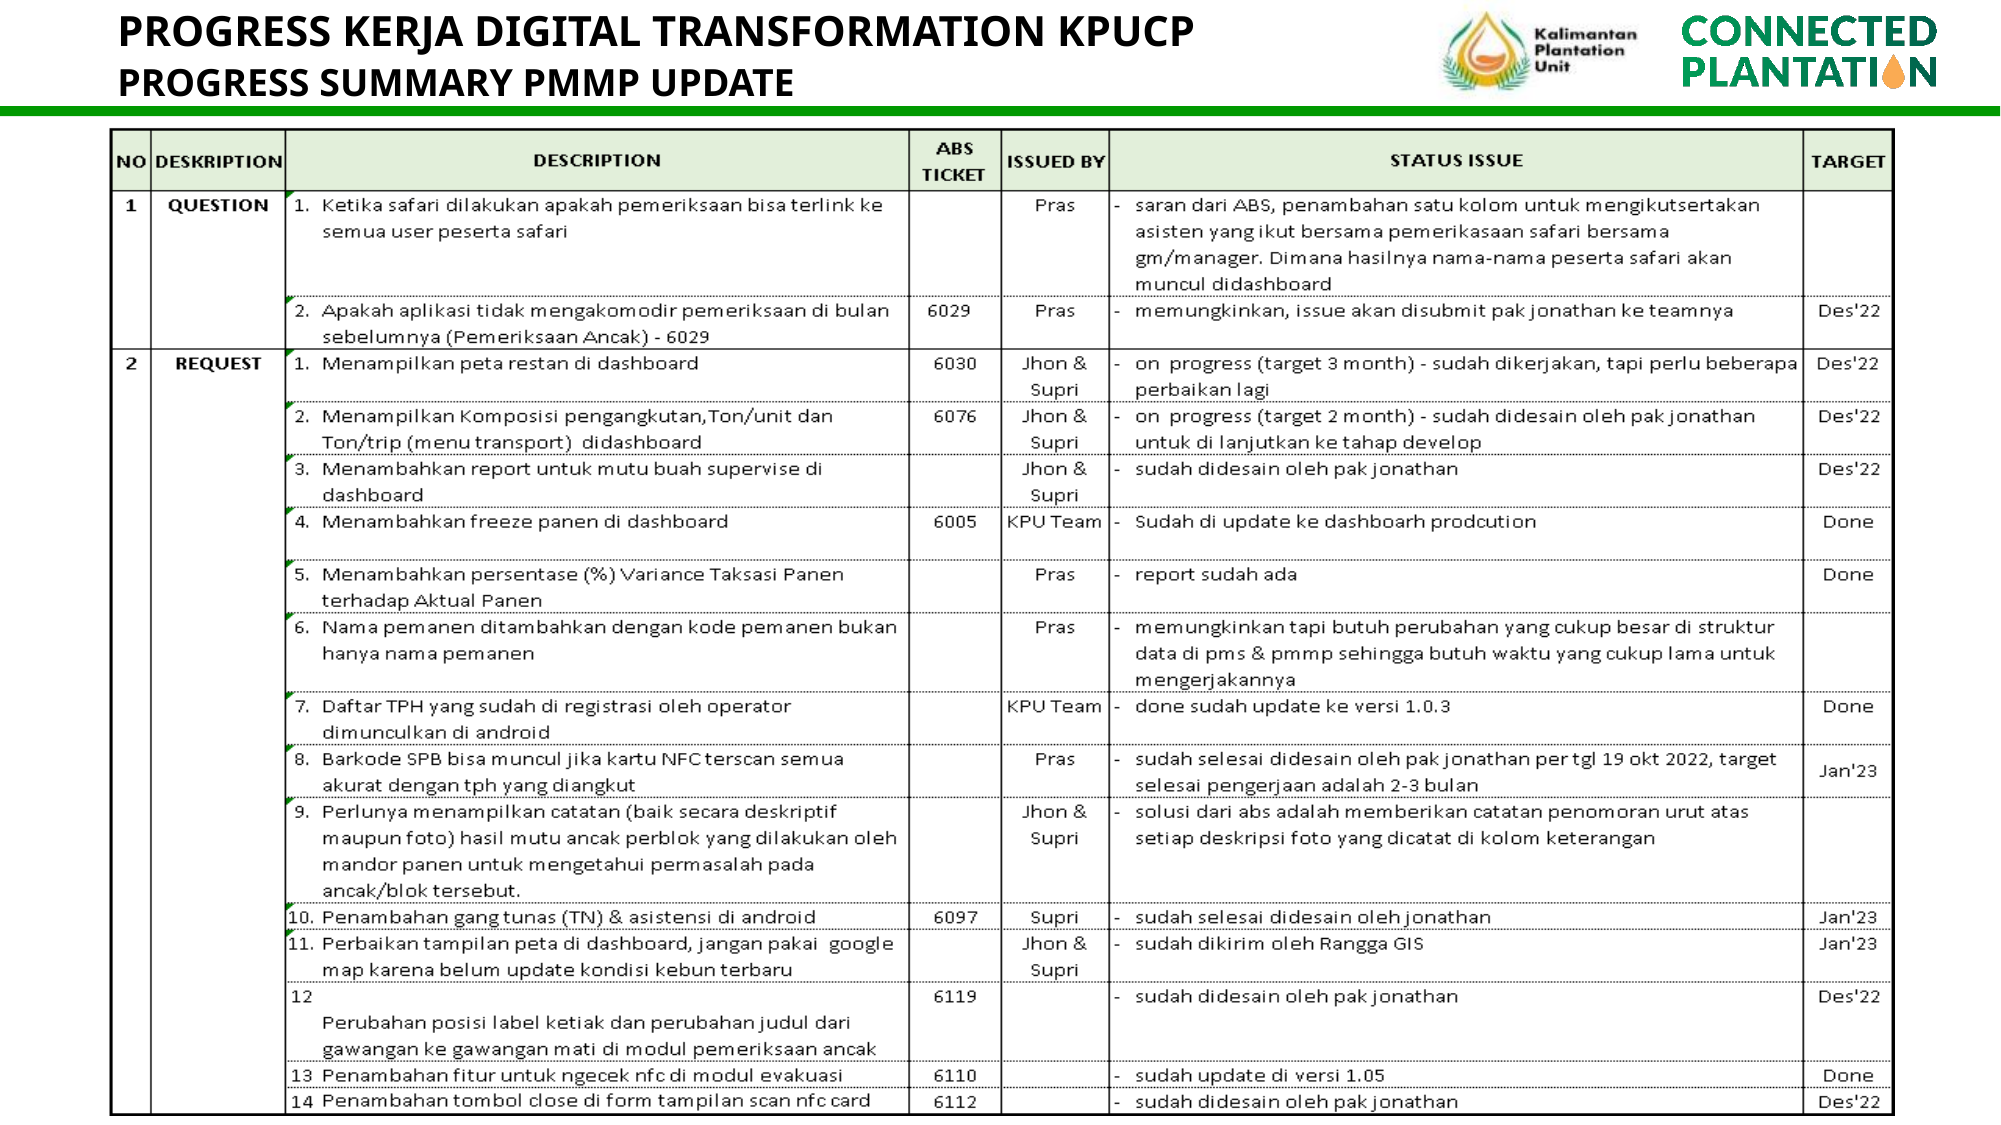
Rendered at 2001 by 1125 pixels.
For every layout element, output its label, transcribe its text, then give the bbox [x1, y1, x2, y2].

text_box PROGRESS KERJA DIGITAL TRANSFORMATION KPUCP PROGRESS SUMMARY PMMP UPDATE [102, 12, 1312, 97]
picture [1673, 5, 1944, 97]
picture [102, 123, 1895, 1116]
picture [1414, 0, 1655, 106]
